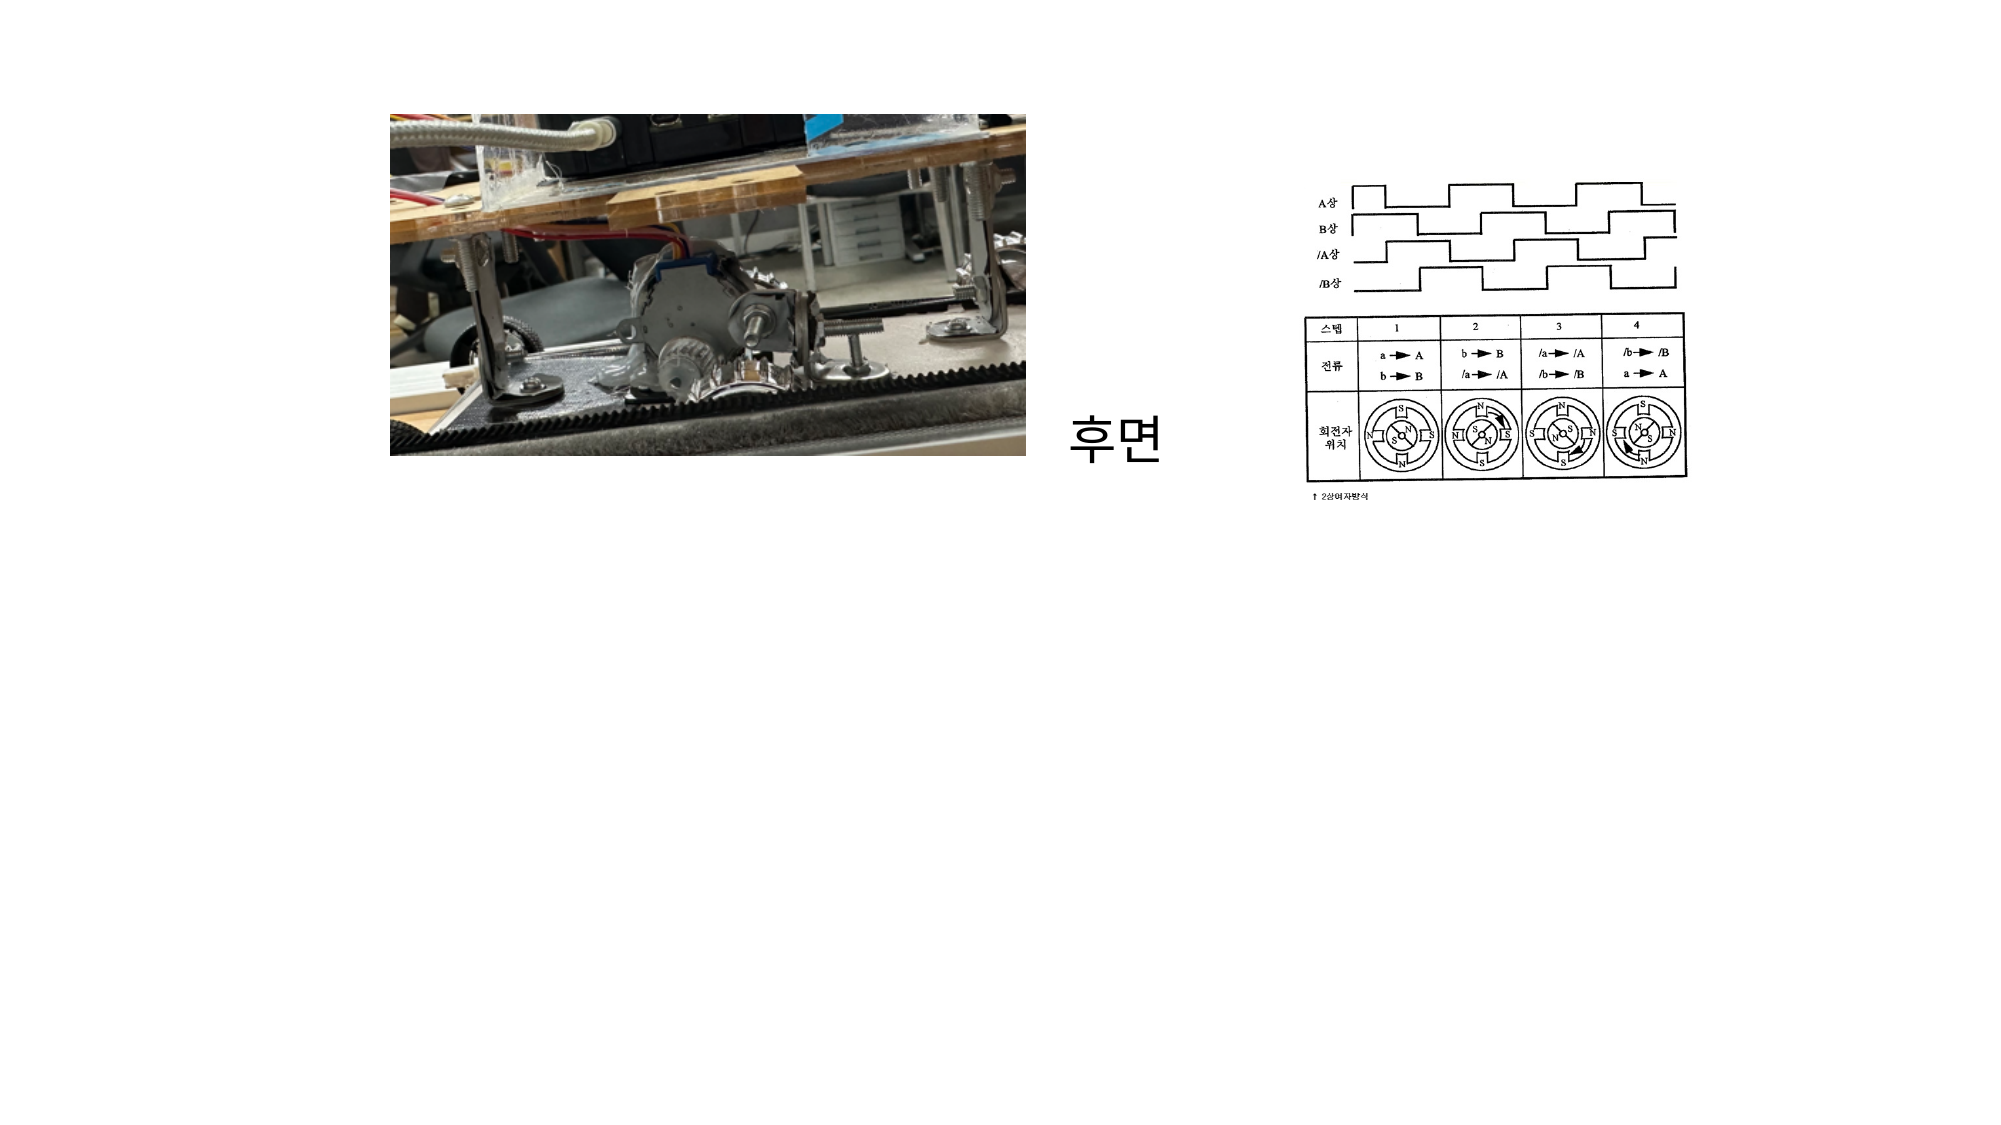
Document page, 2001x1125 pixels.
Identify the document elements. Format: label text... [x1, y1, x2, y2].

text_box 후면 [1053, 406, 1207, 479]
picture [1293, 166, 1707, 505]
picture [390, 114, 1026, 456]
